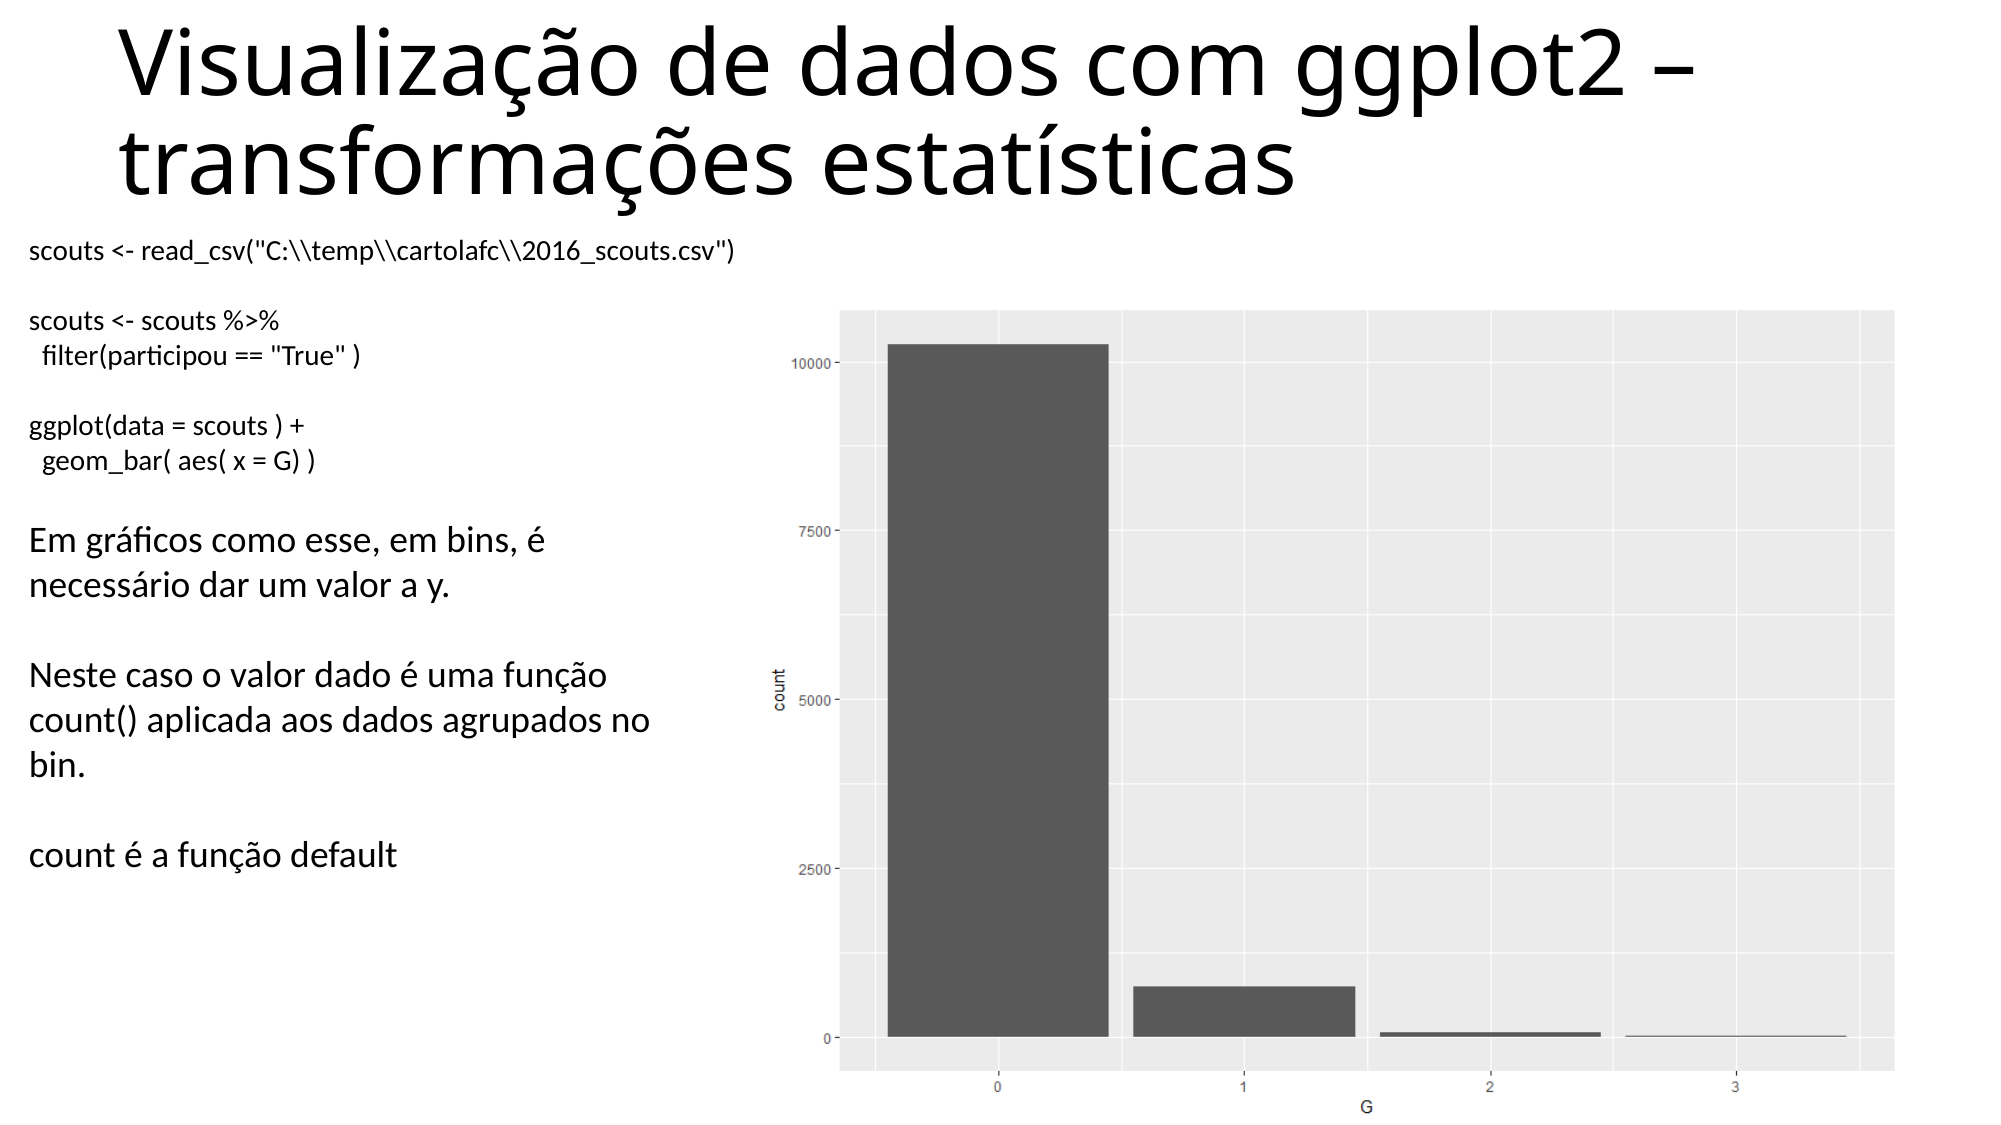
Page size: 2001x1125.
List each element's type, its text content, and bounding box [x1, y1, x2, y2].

picture [761, 302, 1904, 1125]
title Visualização de dados com ggplot2 – transformações estatísticas [103, 6, 1829, 225]
text_box Em gráficos como esse, em bins, é necessário dar um valor a y. Neste caso o valor dado é uma função count() aplicada aos dados agrupados no bin. count é a função default [14, 507, 709, 973]
text_box scouts <- read_csv("C:\\temp\\cartolafc\\2016_scouts.csv") scouts <- scouts %>% filter(participou == "True" ) ggplot(data = scouts ) + geom_bar( aes( x = G) ) [14, 224, 1015, 484]
